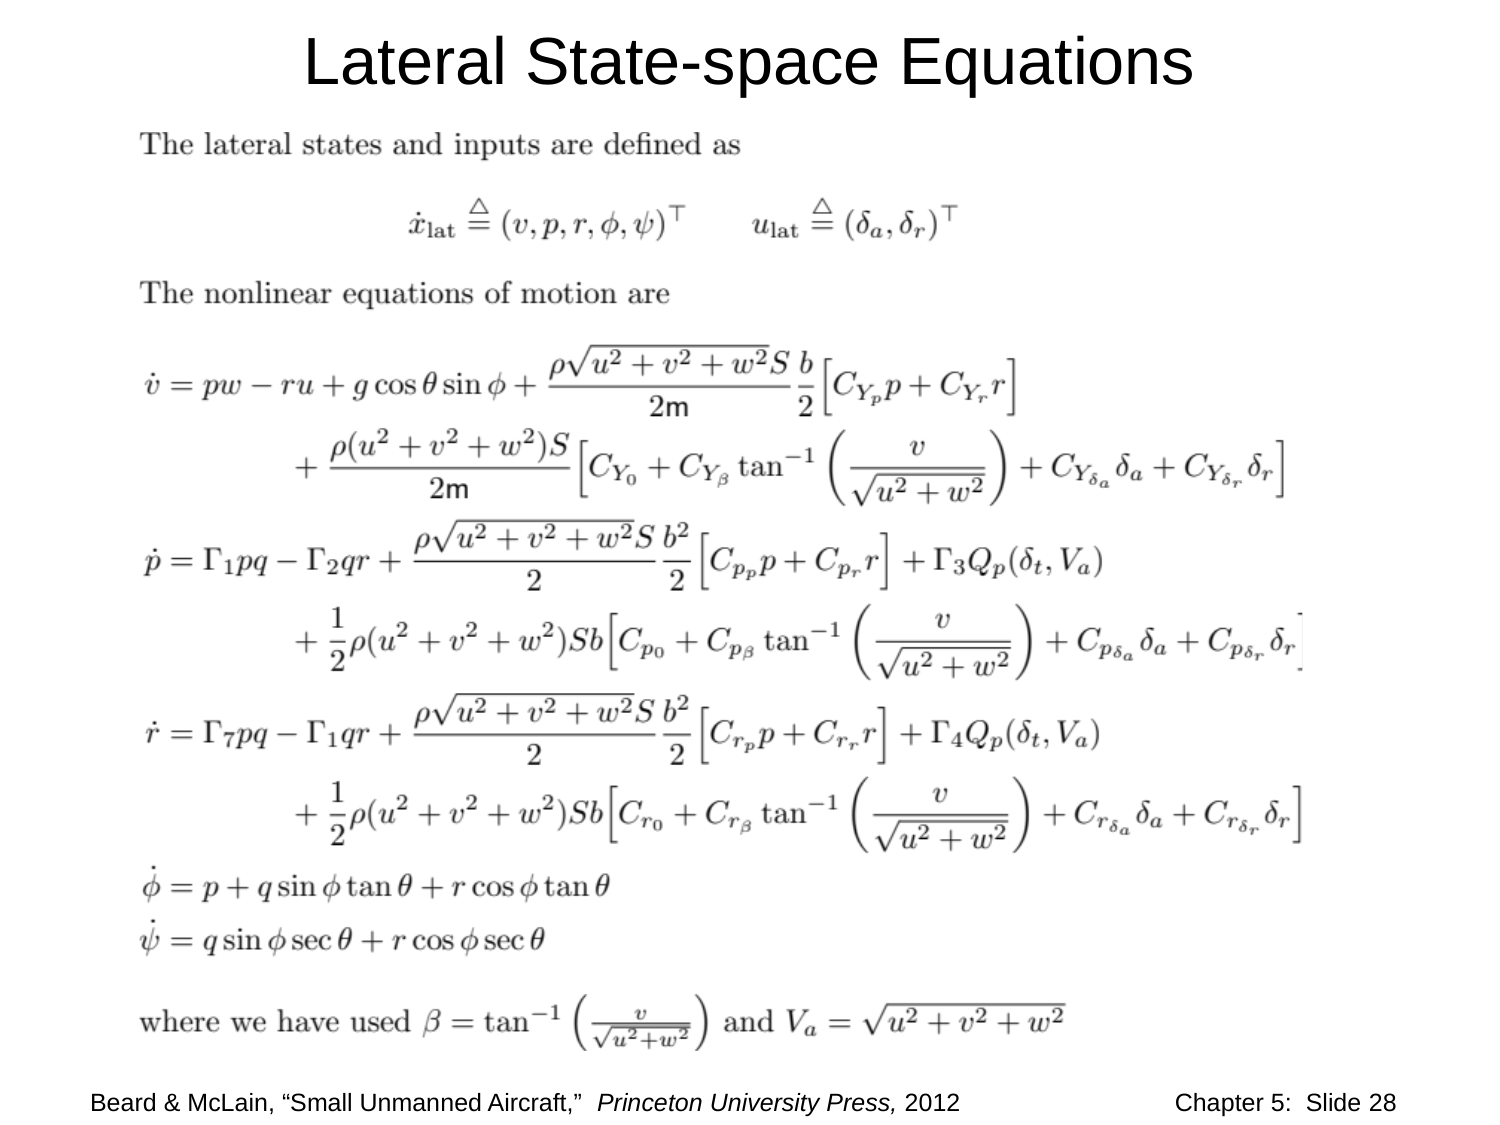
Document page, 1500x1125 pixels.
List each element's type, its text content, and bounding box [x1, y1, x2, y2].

title Lateral State-space Equations [74, 0, 1426, 117]
picture [139, 132, 1303, 1051]
